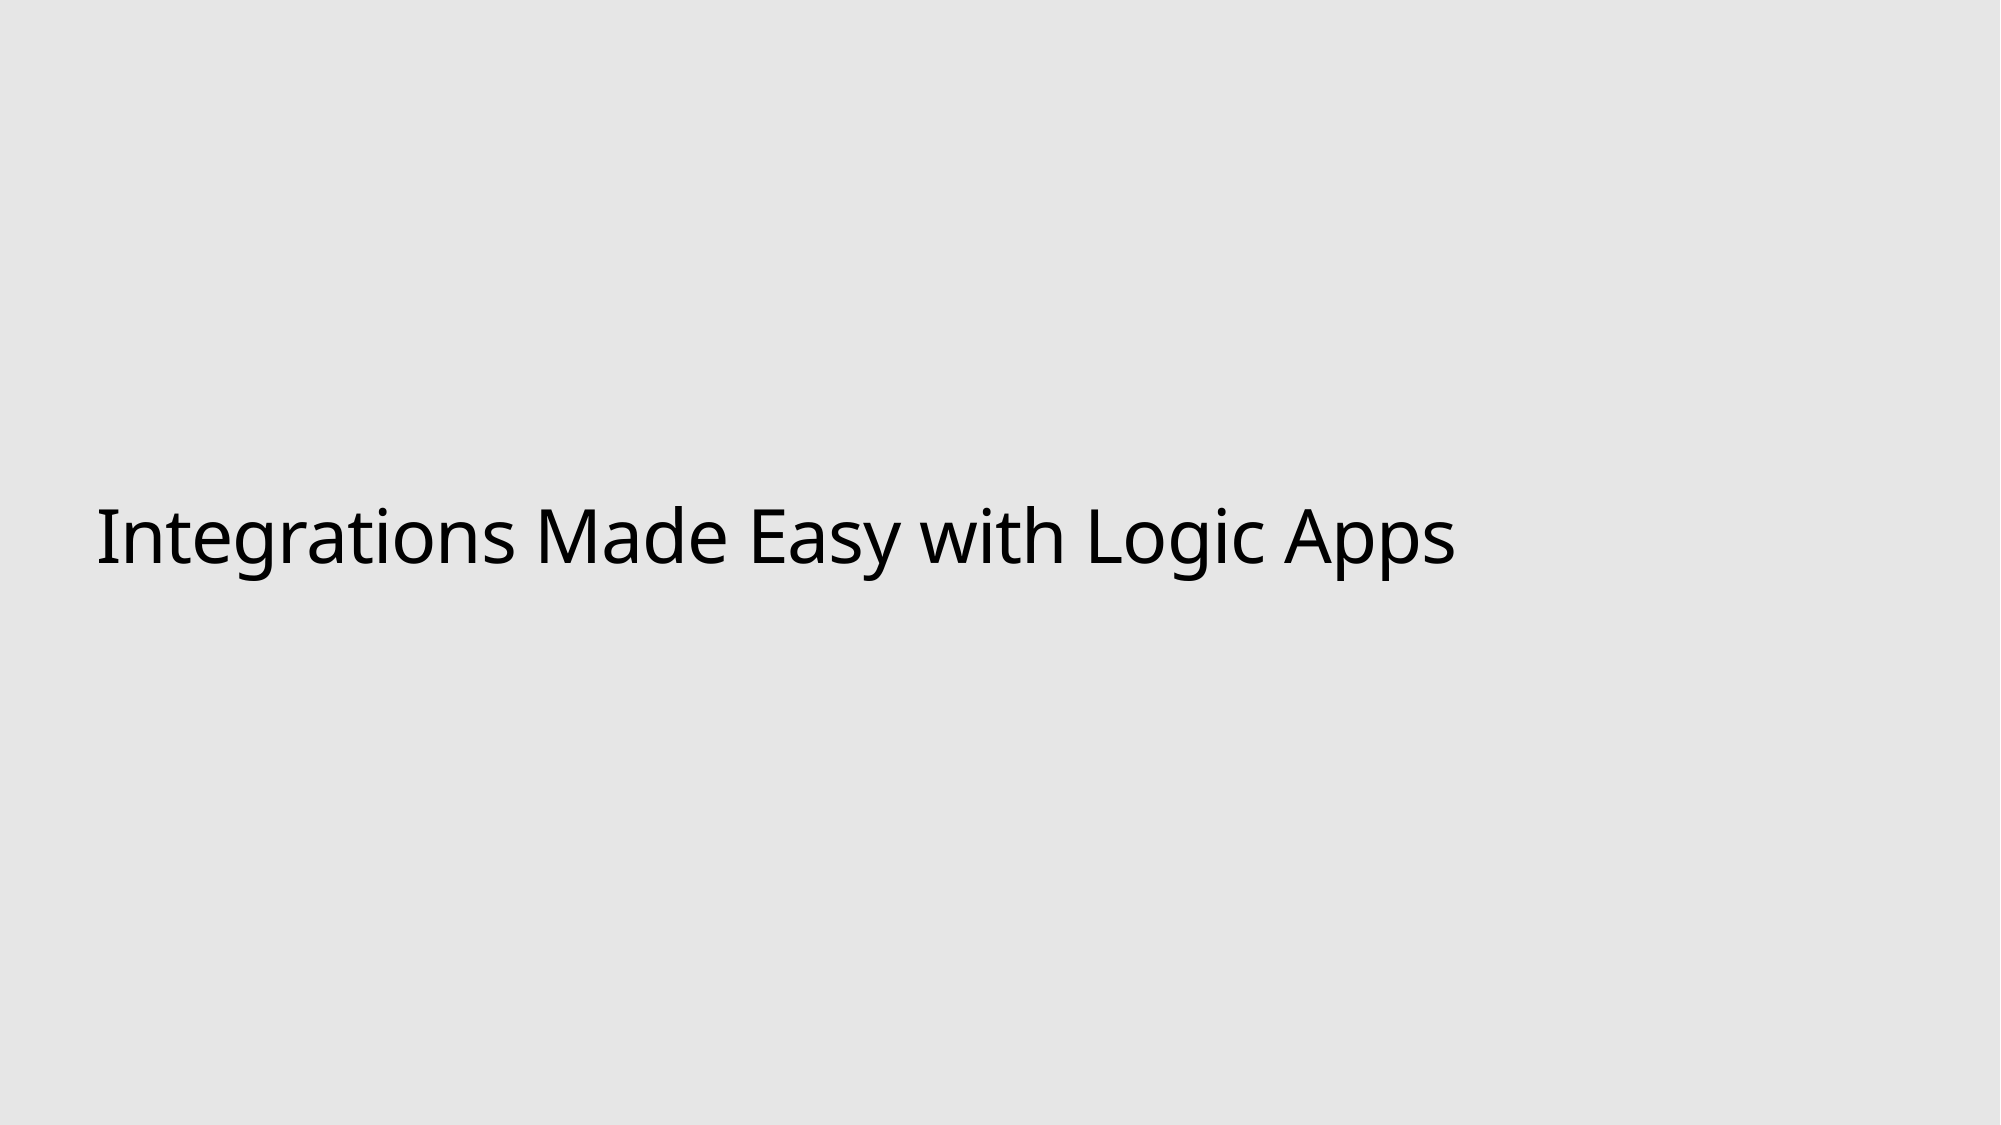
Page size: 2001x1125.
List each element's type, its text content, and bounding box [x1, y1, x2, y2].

title Integrations Made Easy with Logic Apps [96, 498, 1596, 580]
